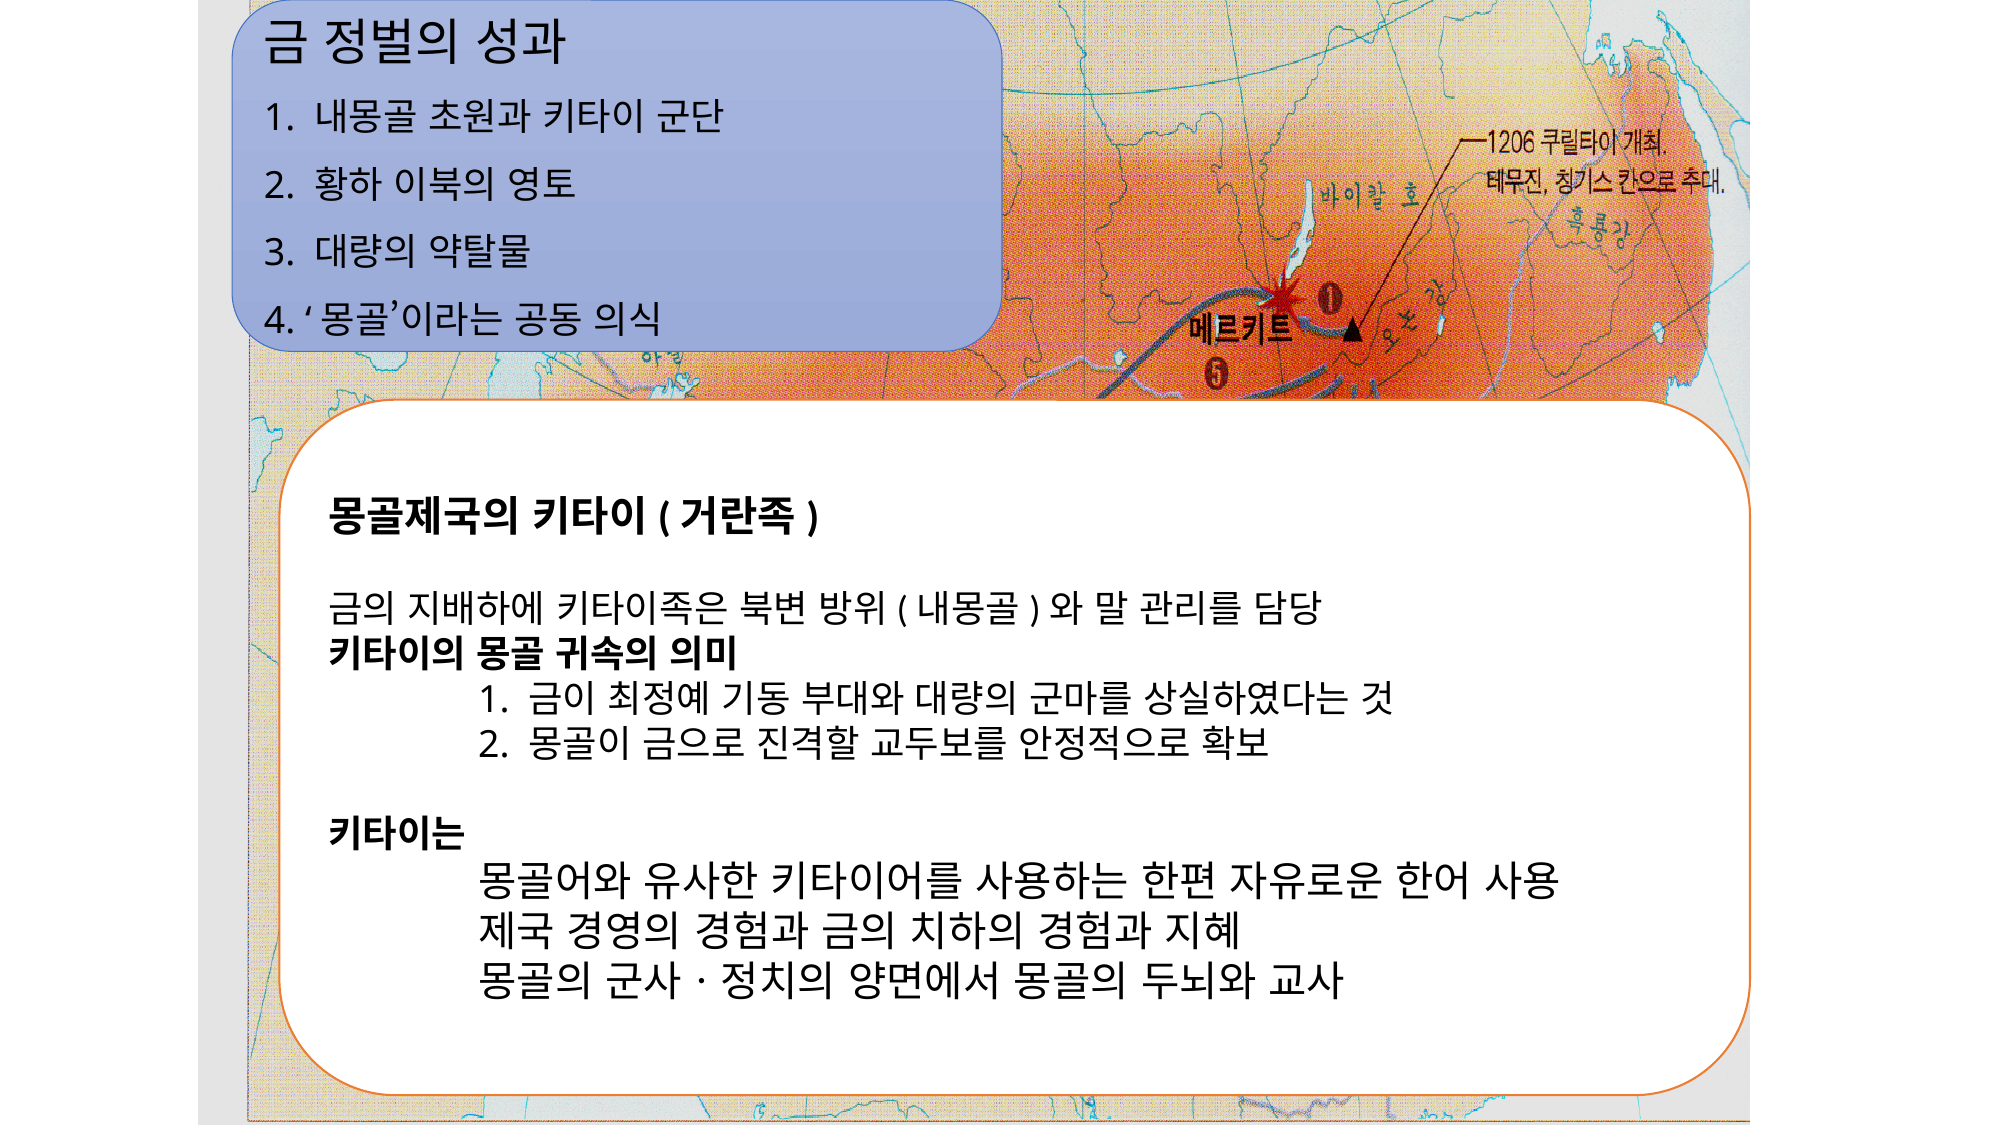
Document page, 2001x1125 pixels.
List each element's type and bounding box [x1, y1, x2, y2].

list [198, 0, 1751, 1125]
